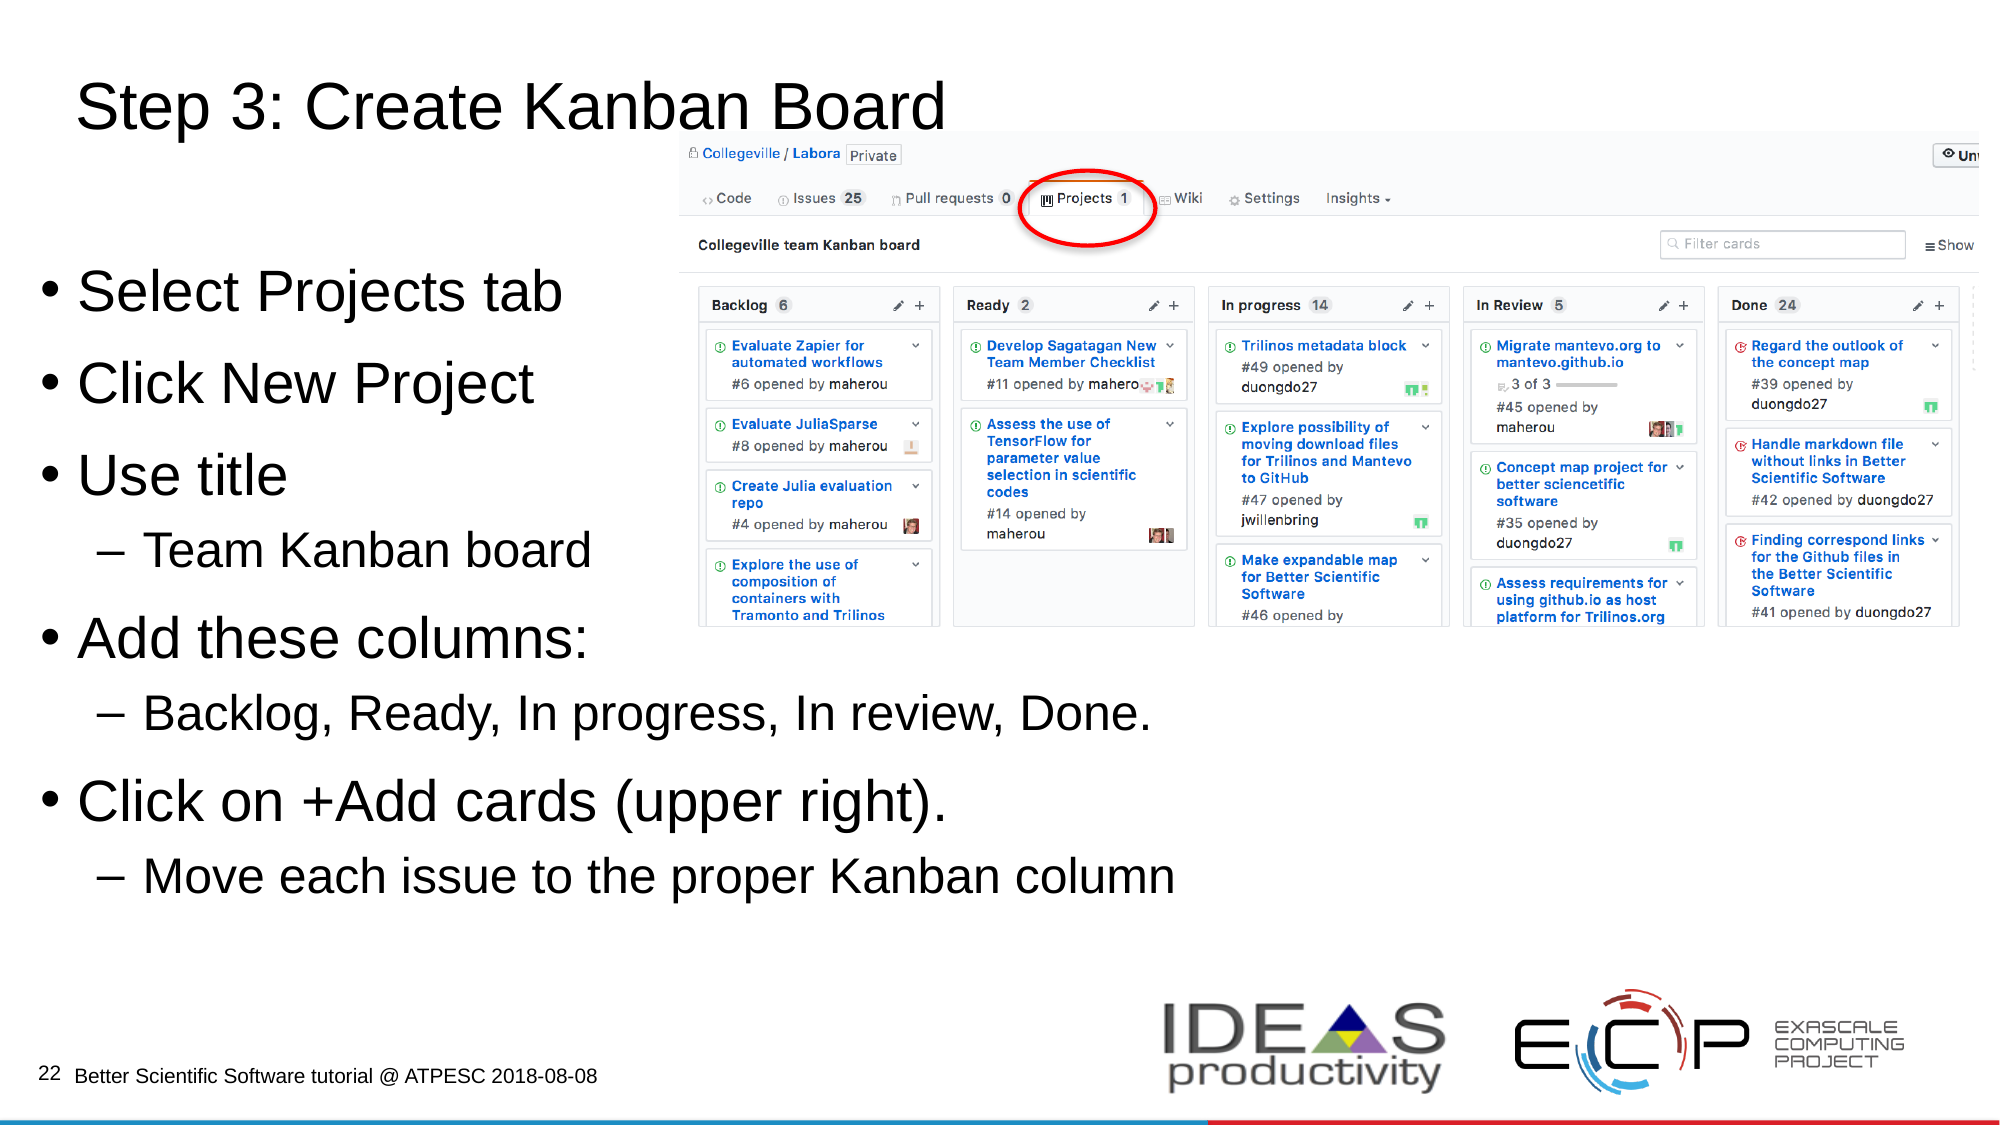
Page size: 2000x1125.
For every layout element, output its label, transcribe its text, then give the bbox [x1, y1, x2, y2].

picture [1515, 989, 1904, 1095]
list Select Projects tab Click New Project Use title Team Kanban board Add these columns: Backlog, Ready, In progress, In review, Done. Click on +Add cards (upper right). Move each issue to the proper Kanban column [24, 253, 1891, 918]
picture [1152, 995, 1456, 1101]
picture [678, 131, 1979, 694]
title Step 3: Create Kanban Board [59, 67, 1926, 152]
